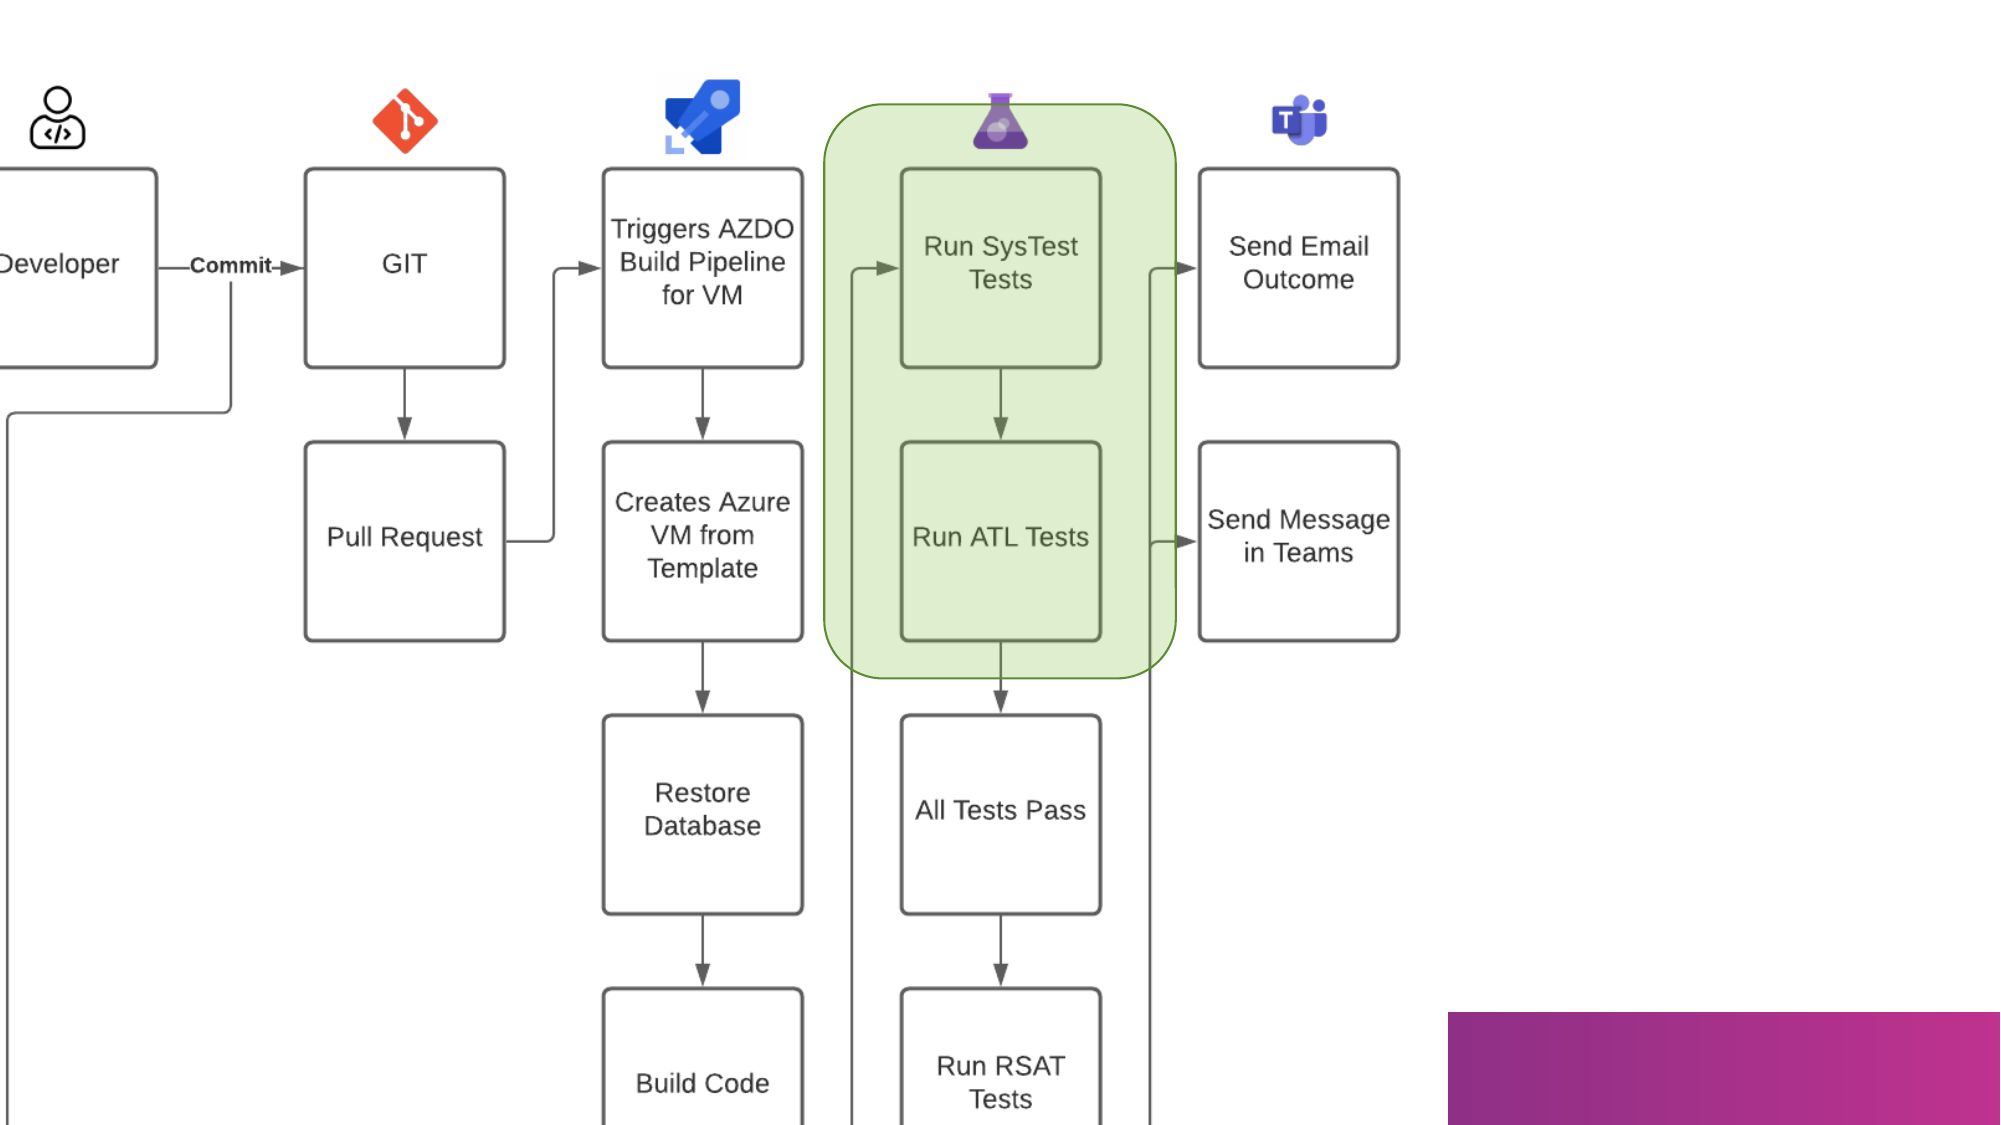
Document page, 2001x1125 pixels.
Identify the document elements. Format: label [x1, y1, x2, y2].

picture [1448, 1012, 2000, 1125]
list [0, 20, 1448, 1125]
